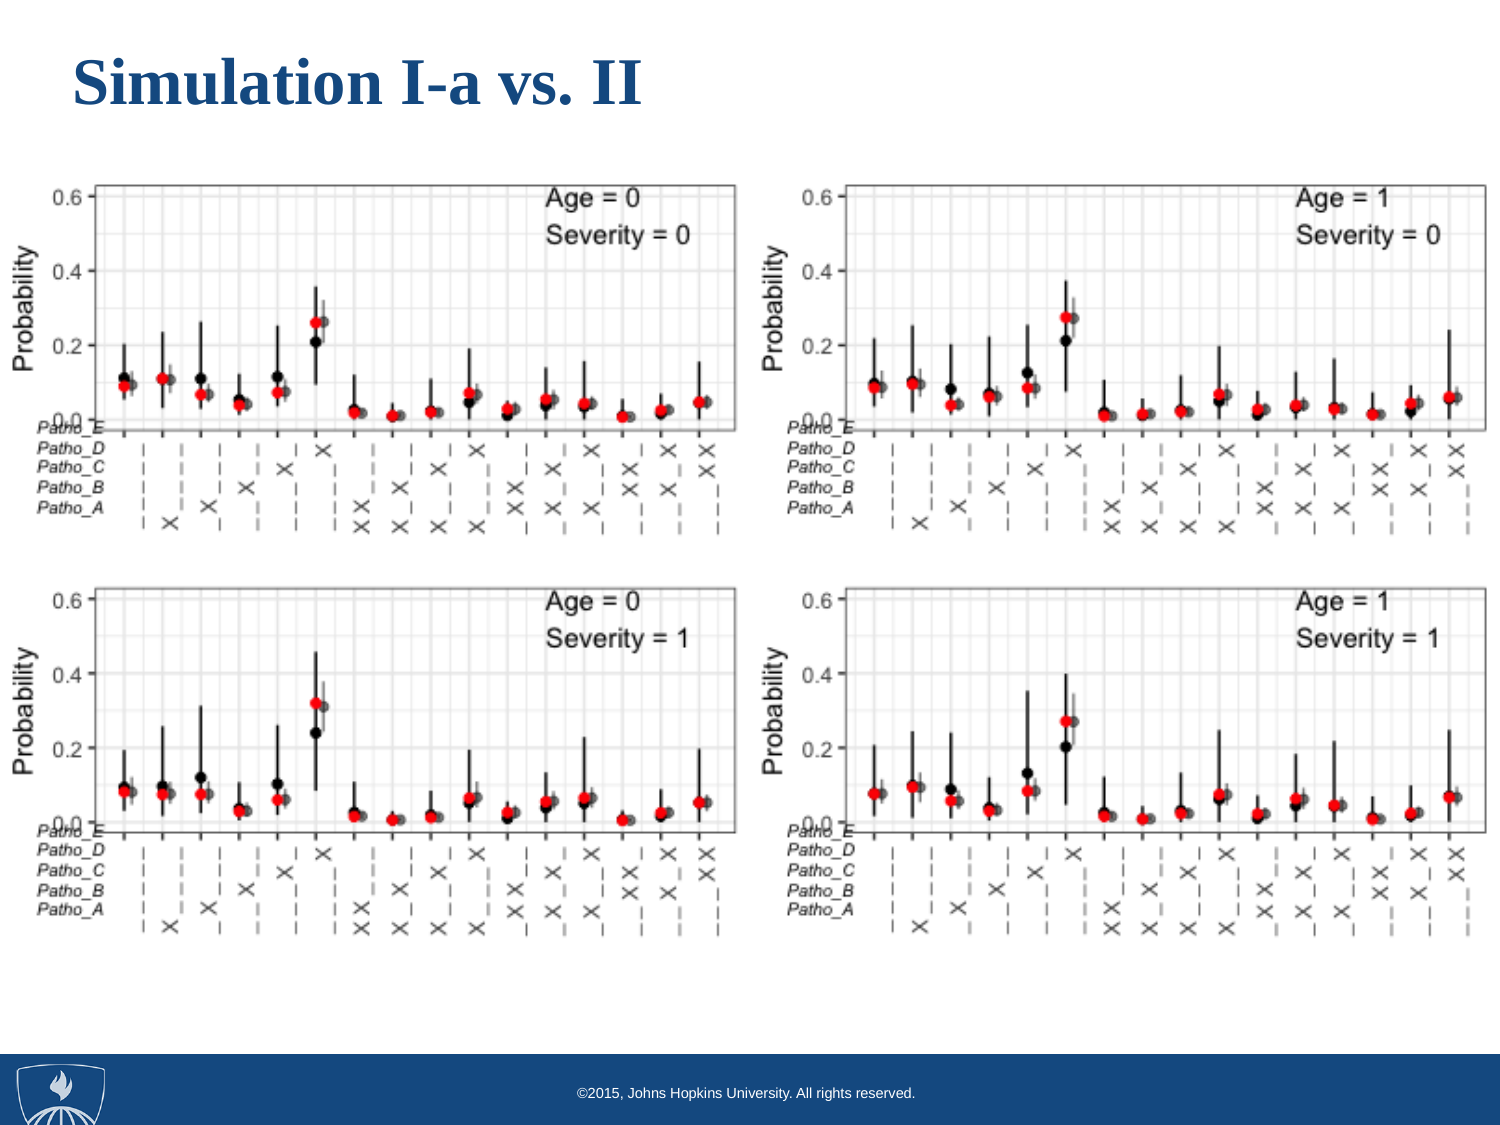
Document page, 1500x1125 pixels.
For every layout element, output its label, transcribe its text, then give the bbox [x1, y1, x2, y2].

picture [0, 172, 1500, 969]
picture [0, 1054, 1500, 1125]
title Simulation I-a vs. II [57, 19, 1395, 136]
